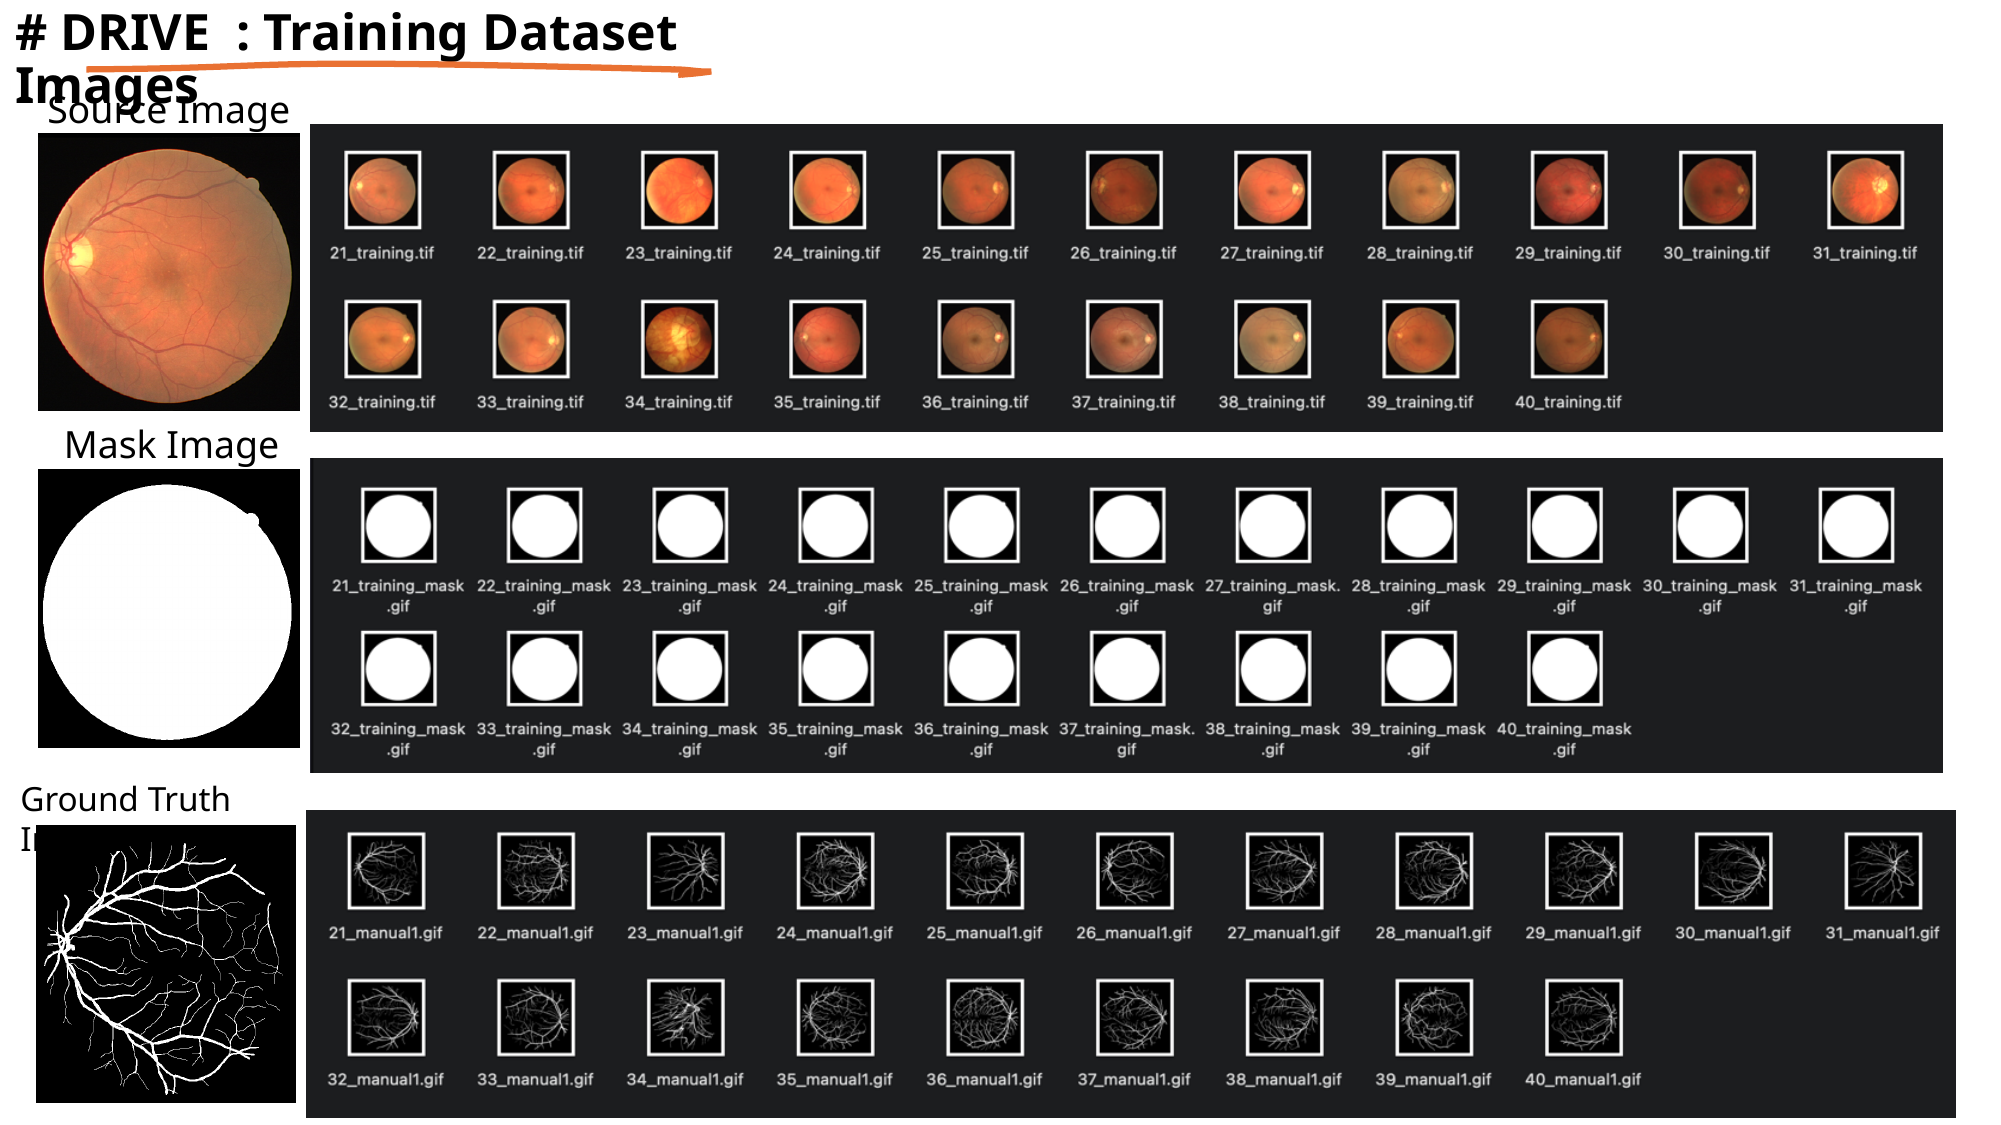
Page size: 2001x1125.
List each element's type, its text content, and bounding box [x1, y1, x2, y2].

picture [310, 457, 1943, 774]
text_box [86, 62, 712, 78]
picture [38, 468, 300, 748]
picture [306, 809, 1956, 1119]
text_box Ground Truth Image [5, 770, 325, 866]
text_box Source Image [32, 79, 306, 139]
picture [38, 133, 300, 412]
text_box # DRIVE : Training Dataset Images [0, 0, 819, 73]
picture [310, 123, 1943, 432]
text_box Mask Image [49, 413, 295, 468]
picture [35, 824, 297, 1103]
